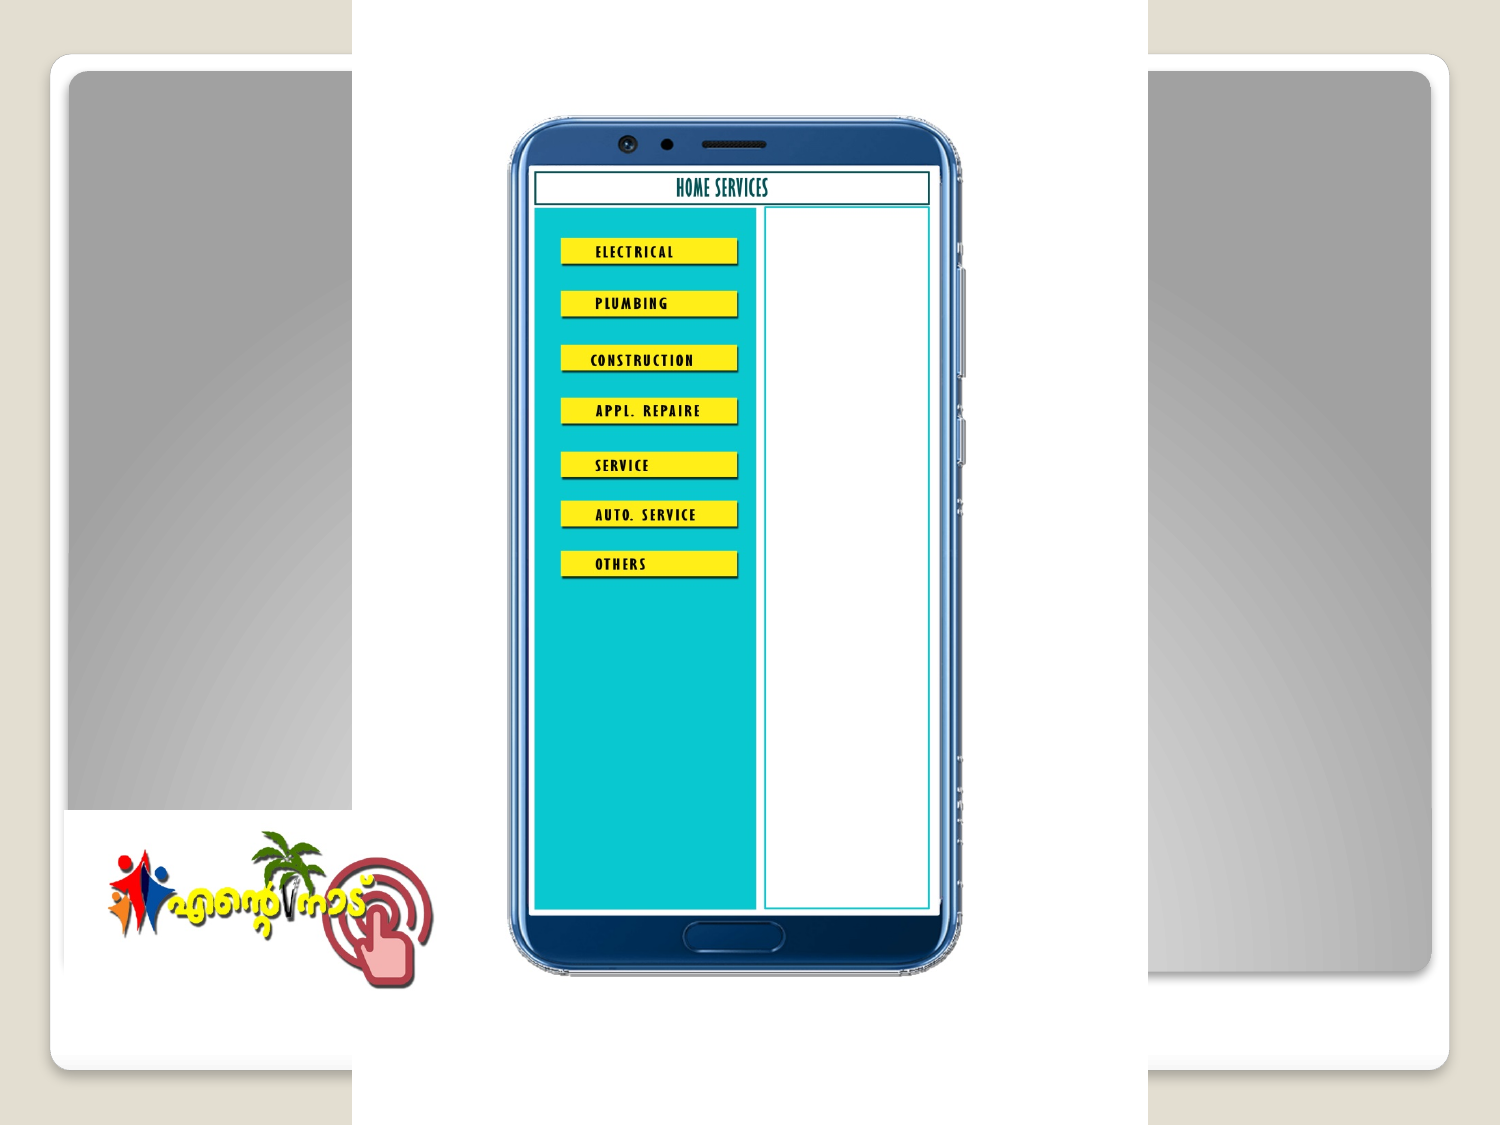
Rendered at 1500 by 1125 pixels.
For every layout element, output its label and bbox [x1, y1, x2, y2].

picture [64, 0, 1148, 1125]
